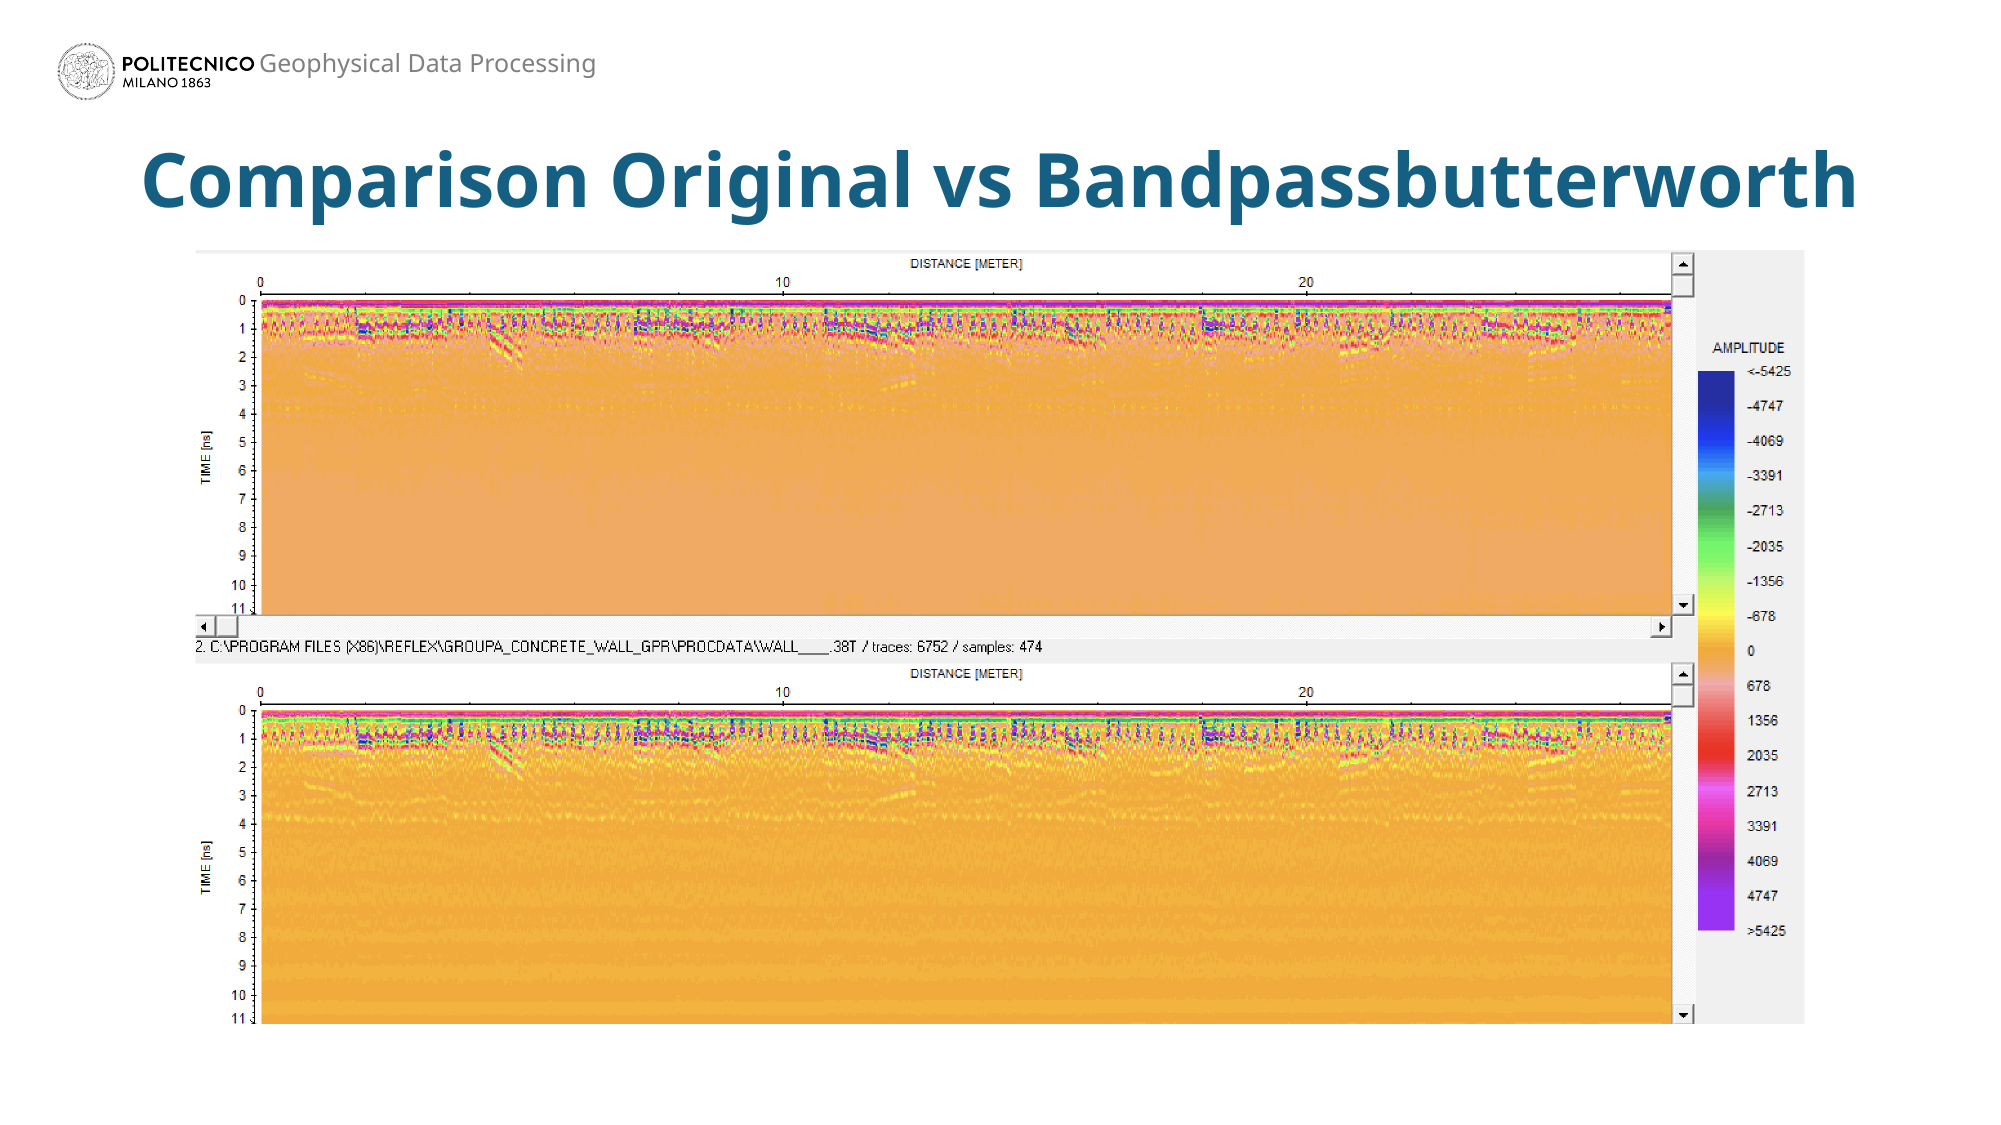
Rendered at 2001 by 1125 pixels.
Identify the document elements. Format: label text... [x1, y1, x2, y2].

picture [194, 249, 1805, 1024]
picture [54, 41, 288, 102]
text_box Comparison Original vs Bandpassbutterworth [0, 0, 2000, 441]
